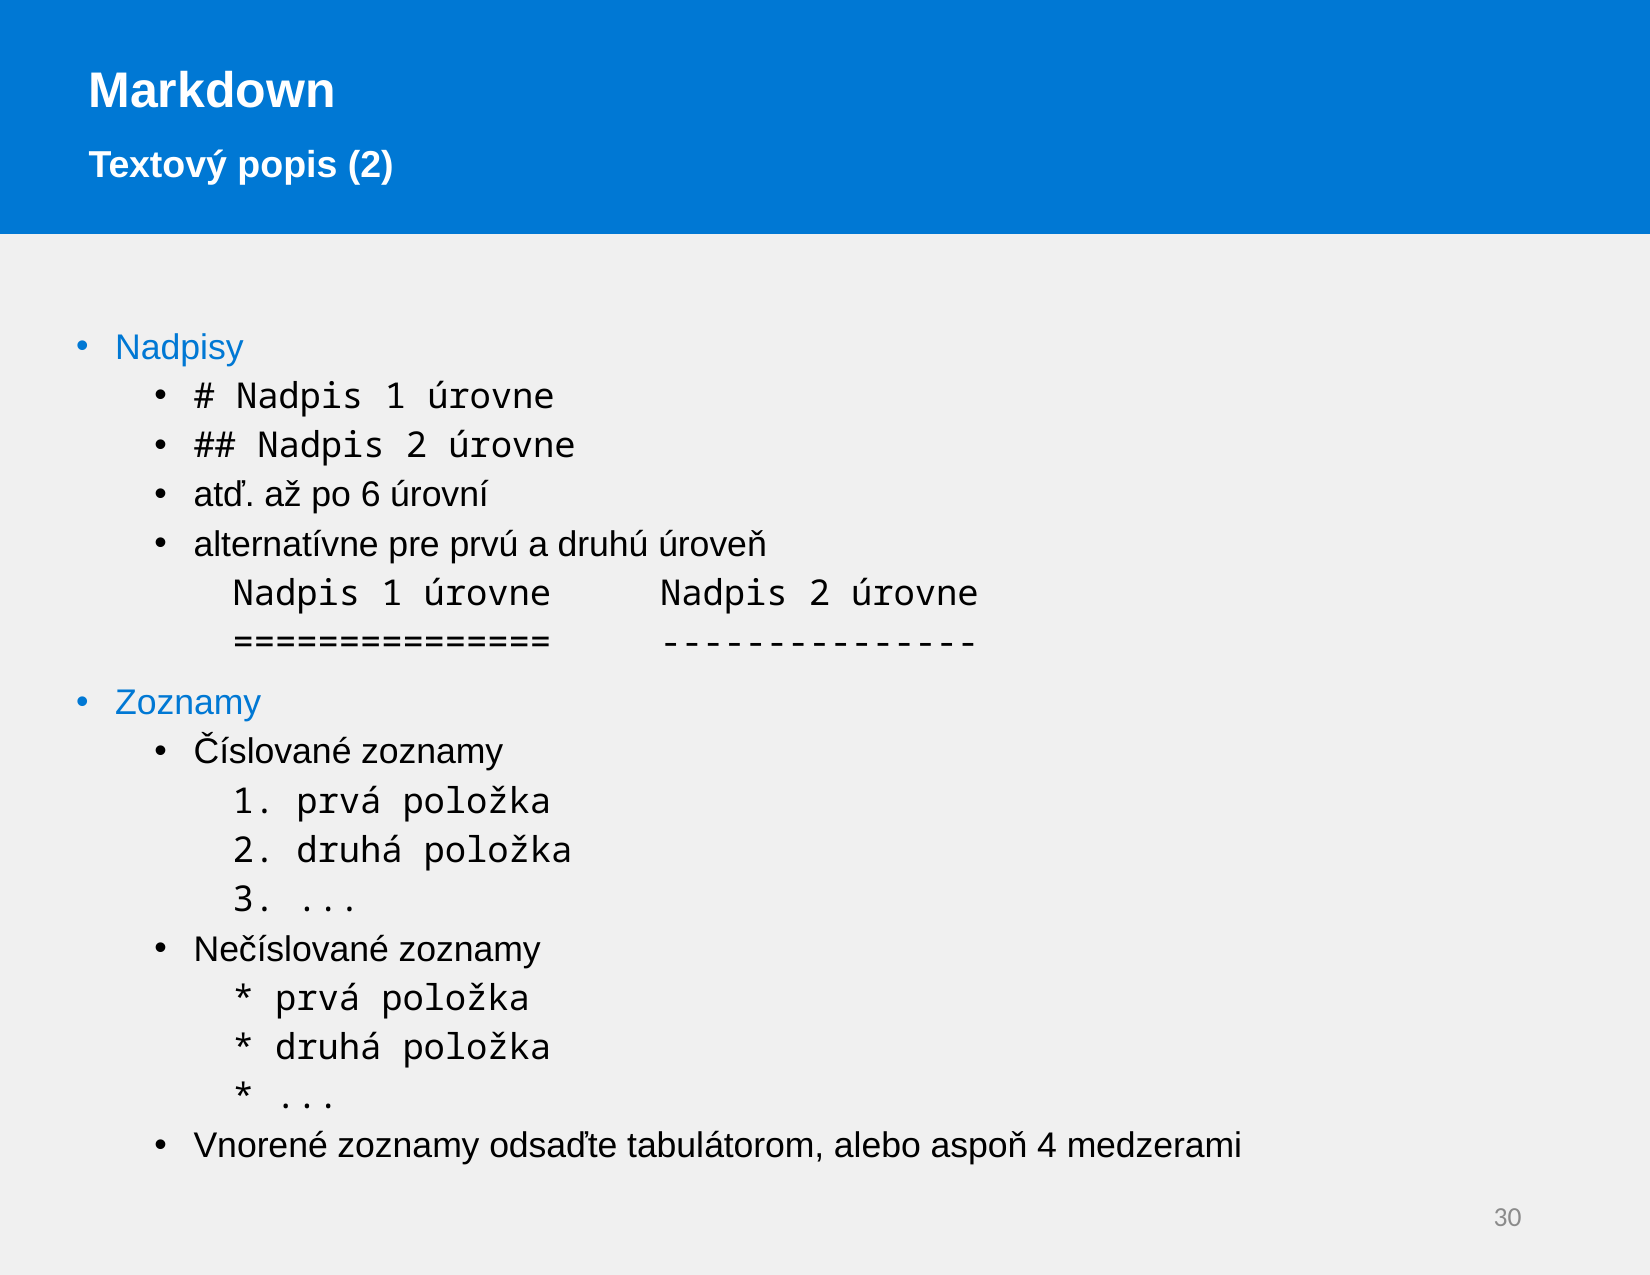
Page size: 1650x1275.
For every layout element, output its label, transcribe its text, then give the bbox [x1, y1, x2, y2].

text_box [0, 0, 1650, 234]
text_box Markdown Textový popis (2) [73, 20, 1602, 193]
slide_number 30 [1165, 1182, 1537, 1250]
text_box Nadpisy # Nadpis 1 úrovne ## Nadpis 2 úrovne atď. až po 6 úrovní alternatívne pre prvú a druhú úroveň Nadpis 1 úrovne Nadpis 2 úrovne =============== --------------- Zoznamy Číslované zoznamy 1. prvá položka 2. druhá položka 3. ... Nečíslované zoznamy * prvá položka * druhá položka * ... Vnorené zoznamy odsaďte tabulátorom, alebo aspoň 4 medzerami [61, 321, 1589, 1182]
